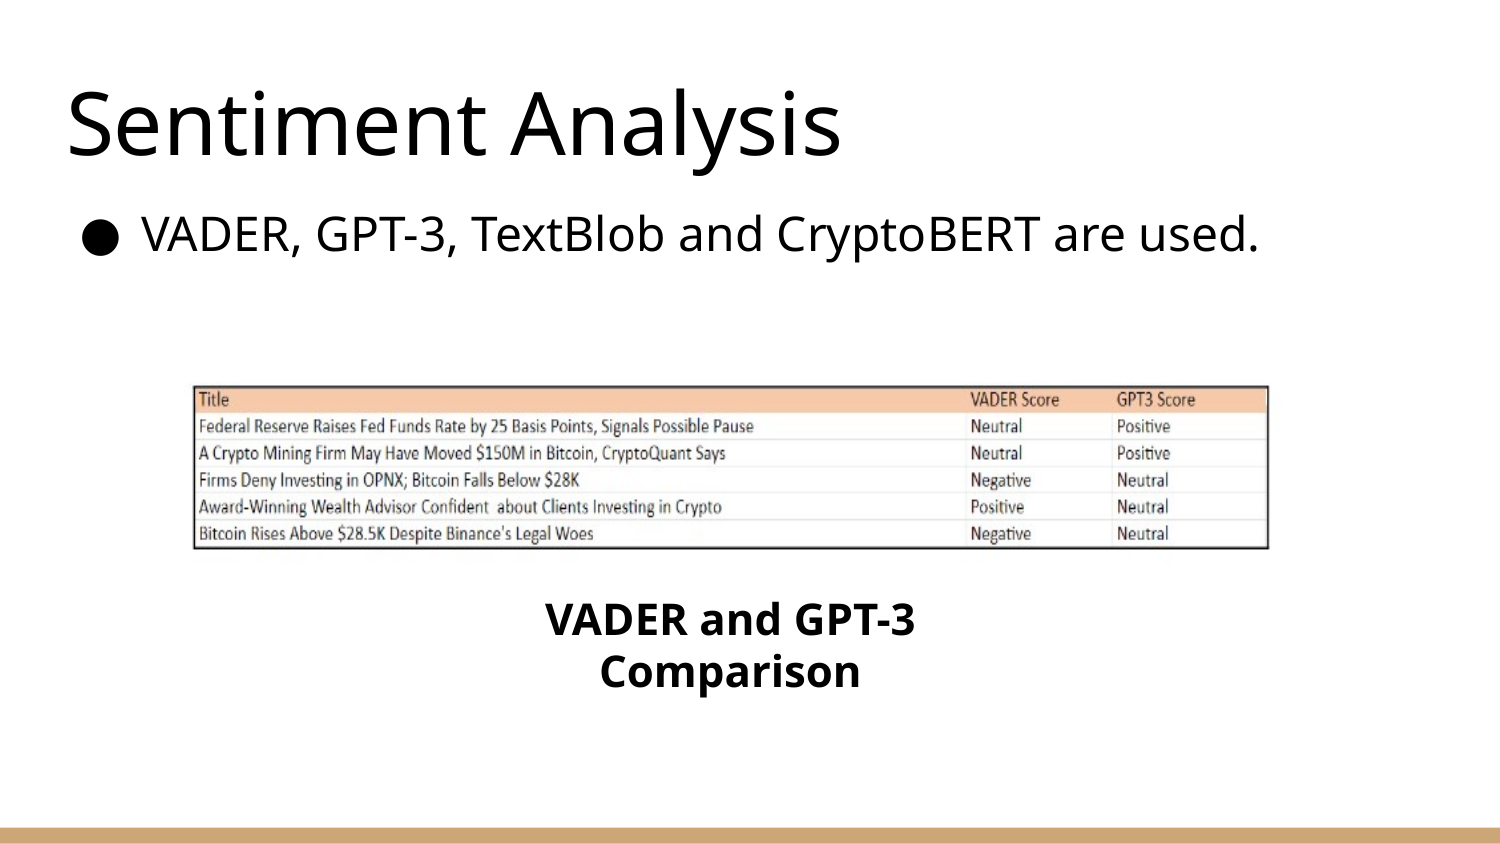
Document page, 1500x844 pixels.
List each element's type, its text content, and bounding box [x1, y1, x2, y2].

text_box VADER and GPT-3 Comparison [456, 584, 1005, 712]
picture [174, 357, 1287, 577]
title Sentiment Analysis [51, 51, 1449, 189]
text_box VADER, GPT-3, TextBlob and CryptoBERT are used. [51, 188, 1410, 276]
